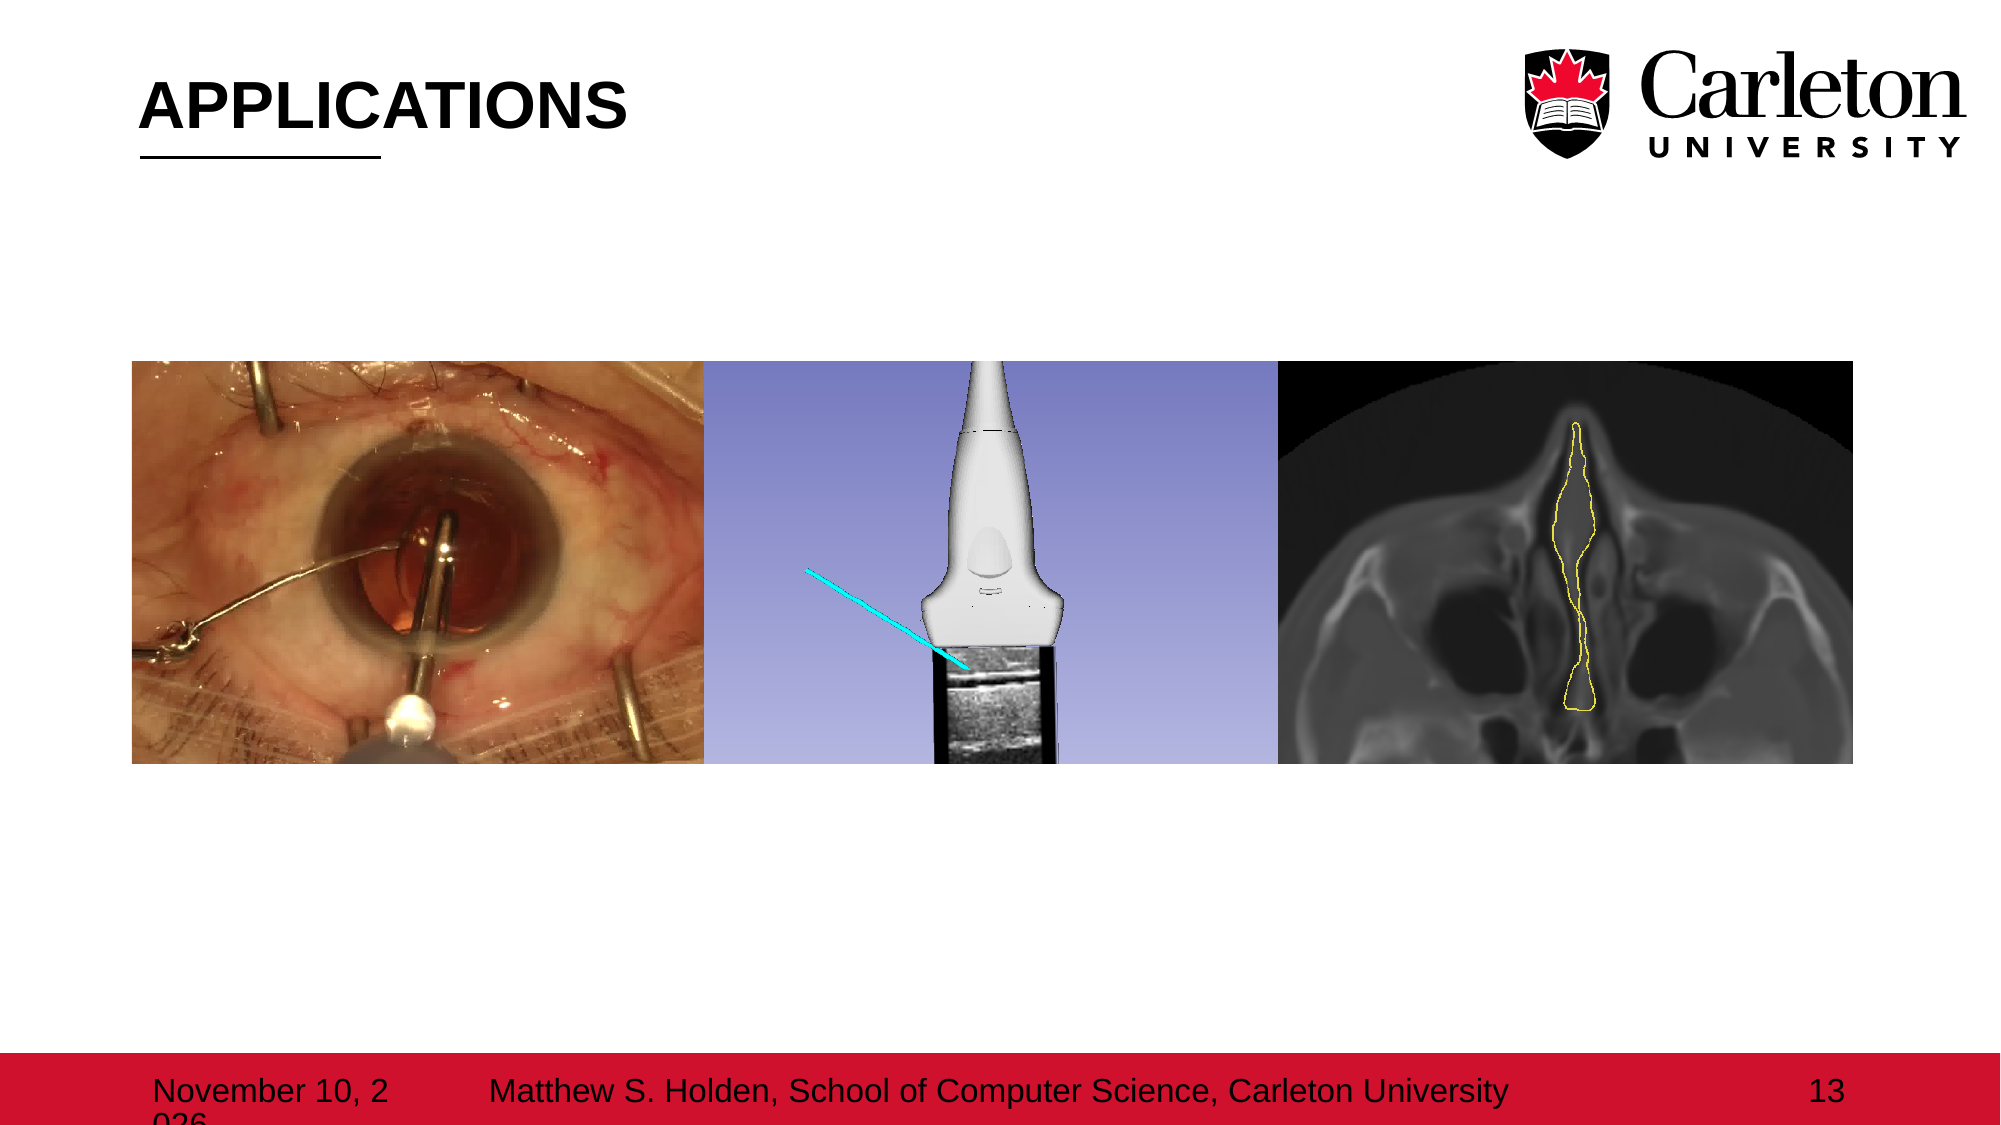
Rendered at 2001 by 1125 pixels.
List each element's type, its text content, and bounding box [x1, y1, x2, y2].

picture [1488, 5, 1993, 205]
footer Matthew S. Holden, School of Computer Science, Carleton University [418, 1059, 1581, 1120]
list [131, 361, 1858, 764]
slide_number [137, 1059, 418, 1120]
slide_number 13 [1581, 1059, 1861, 1120]
title Applications [122, 58, 1489, 157]
